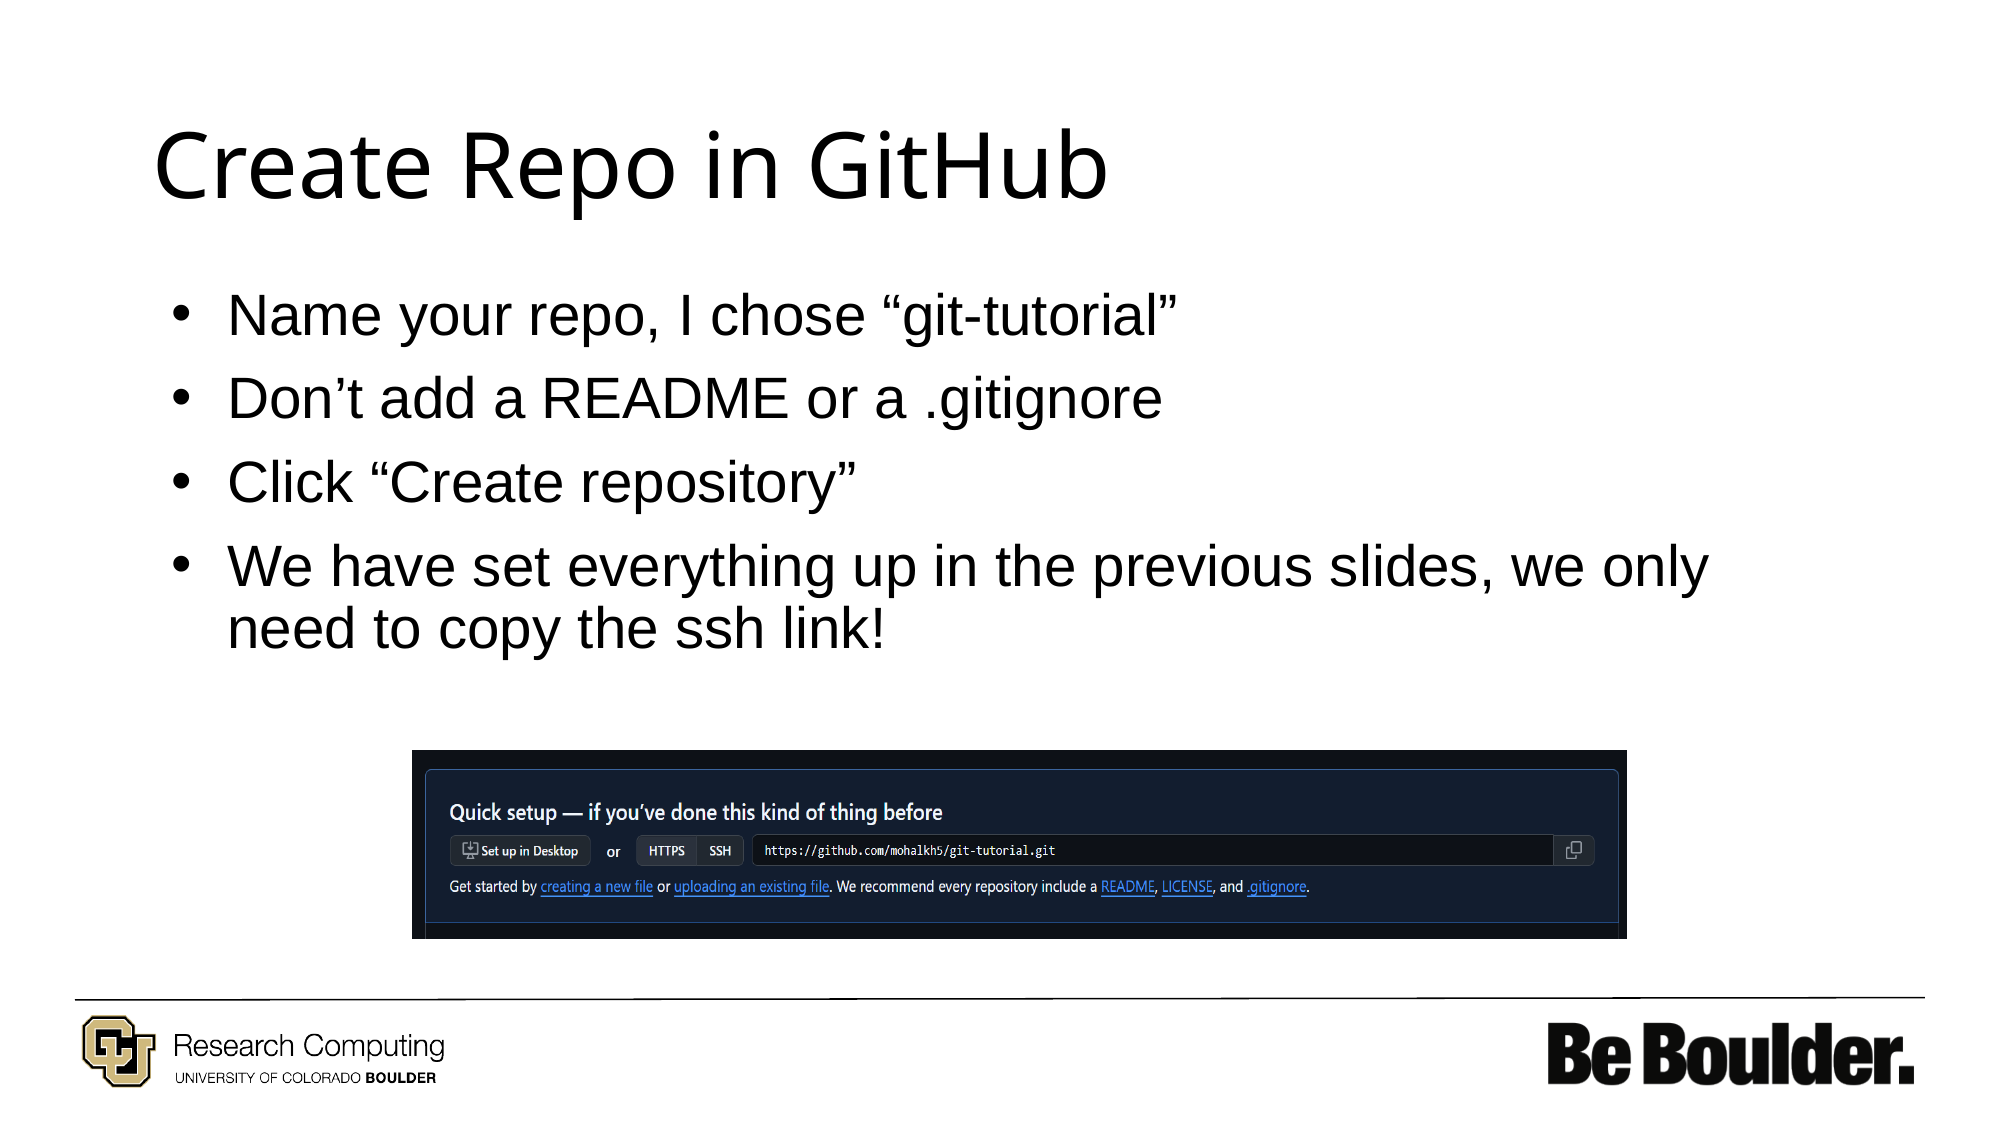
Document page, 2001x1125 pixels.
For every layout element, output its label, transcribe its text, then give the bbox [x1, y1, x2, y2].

picture [1524, 1015, 1938, 1088]
list Name your repo, I chose “git-tutorial” Don’t add a README or a .gitignore Click “Create repository” We have set everything up in the previous slides, we only need to copy the ssh link! [137, 277, 1863, 721]
picture [412, 750, 1627, 939]
picture [81, 1015, 444, 1088]
title Create Repo in GitHub [137, 59, 1863, 277]
